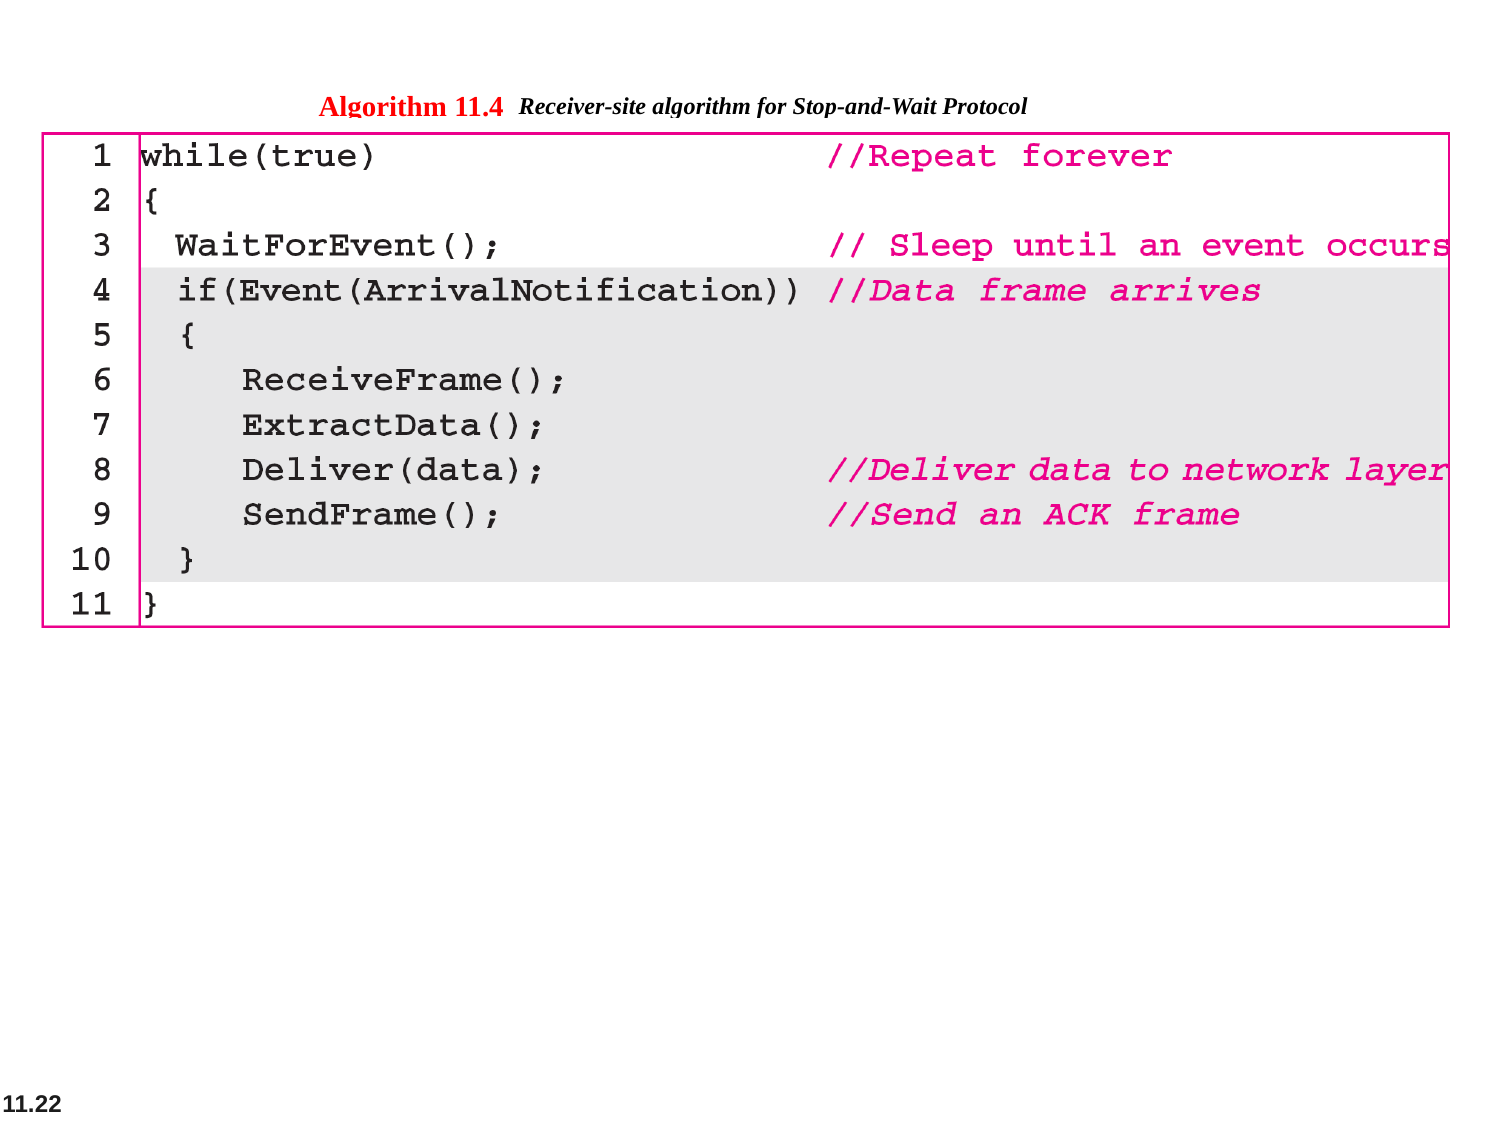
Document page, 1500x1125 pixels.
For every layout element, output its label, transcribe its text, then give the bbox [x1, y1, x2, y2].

text_box Algorithm 11.4 Receiver-site algorithm for Stop-and-Wait Protocol [303, 50, 1044, 117]
slide_number 11.22 [0, 1049, 301, 1125]
picture [5, 118, 1476, 651]
